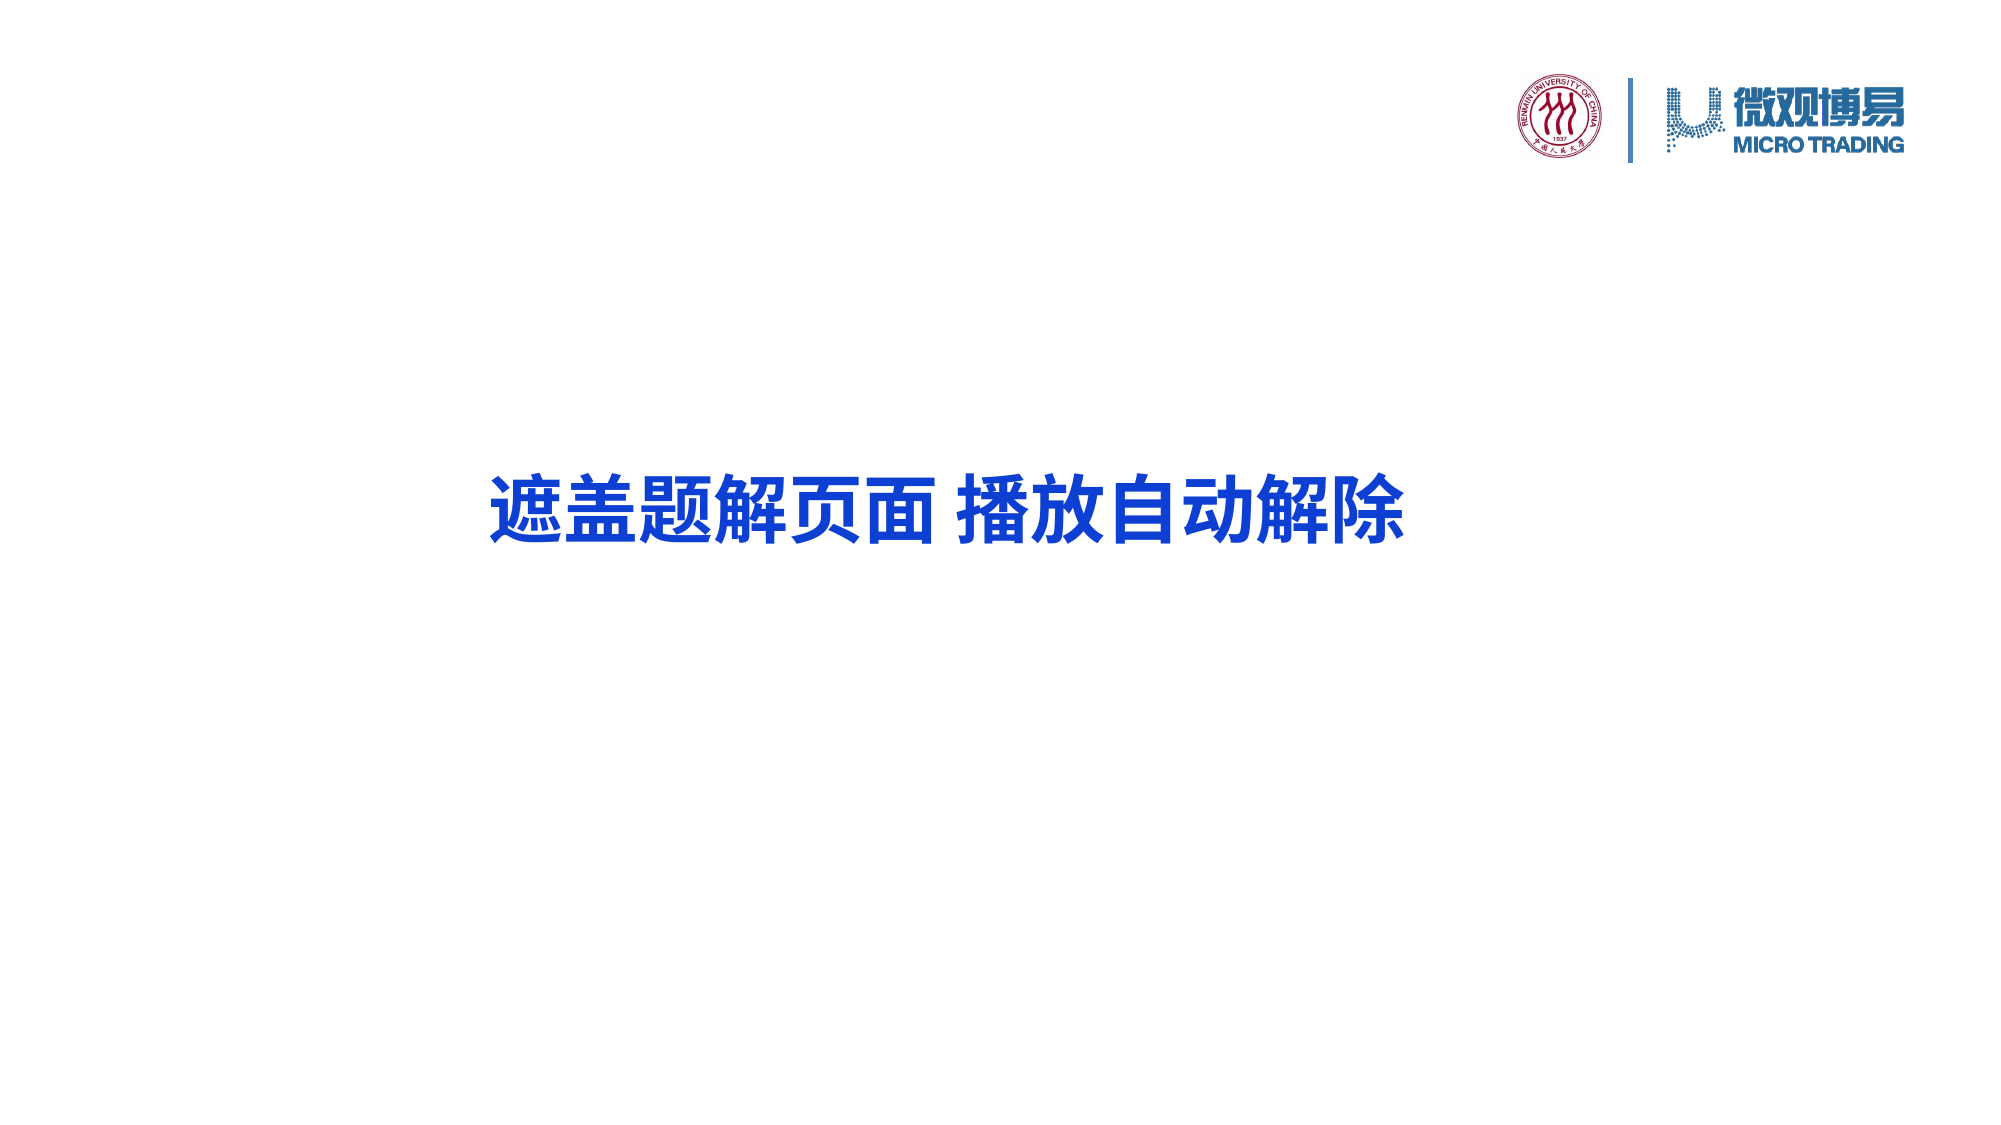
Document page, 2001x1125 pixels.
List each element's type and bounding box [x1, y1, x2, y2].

picture [1516, 73, 1603, 159]
picture [1647, 66, 1904, 173]
text_box [150, 181, 1903, 957]
